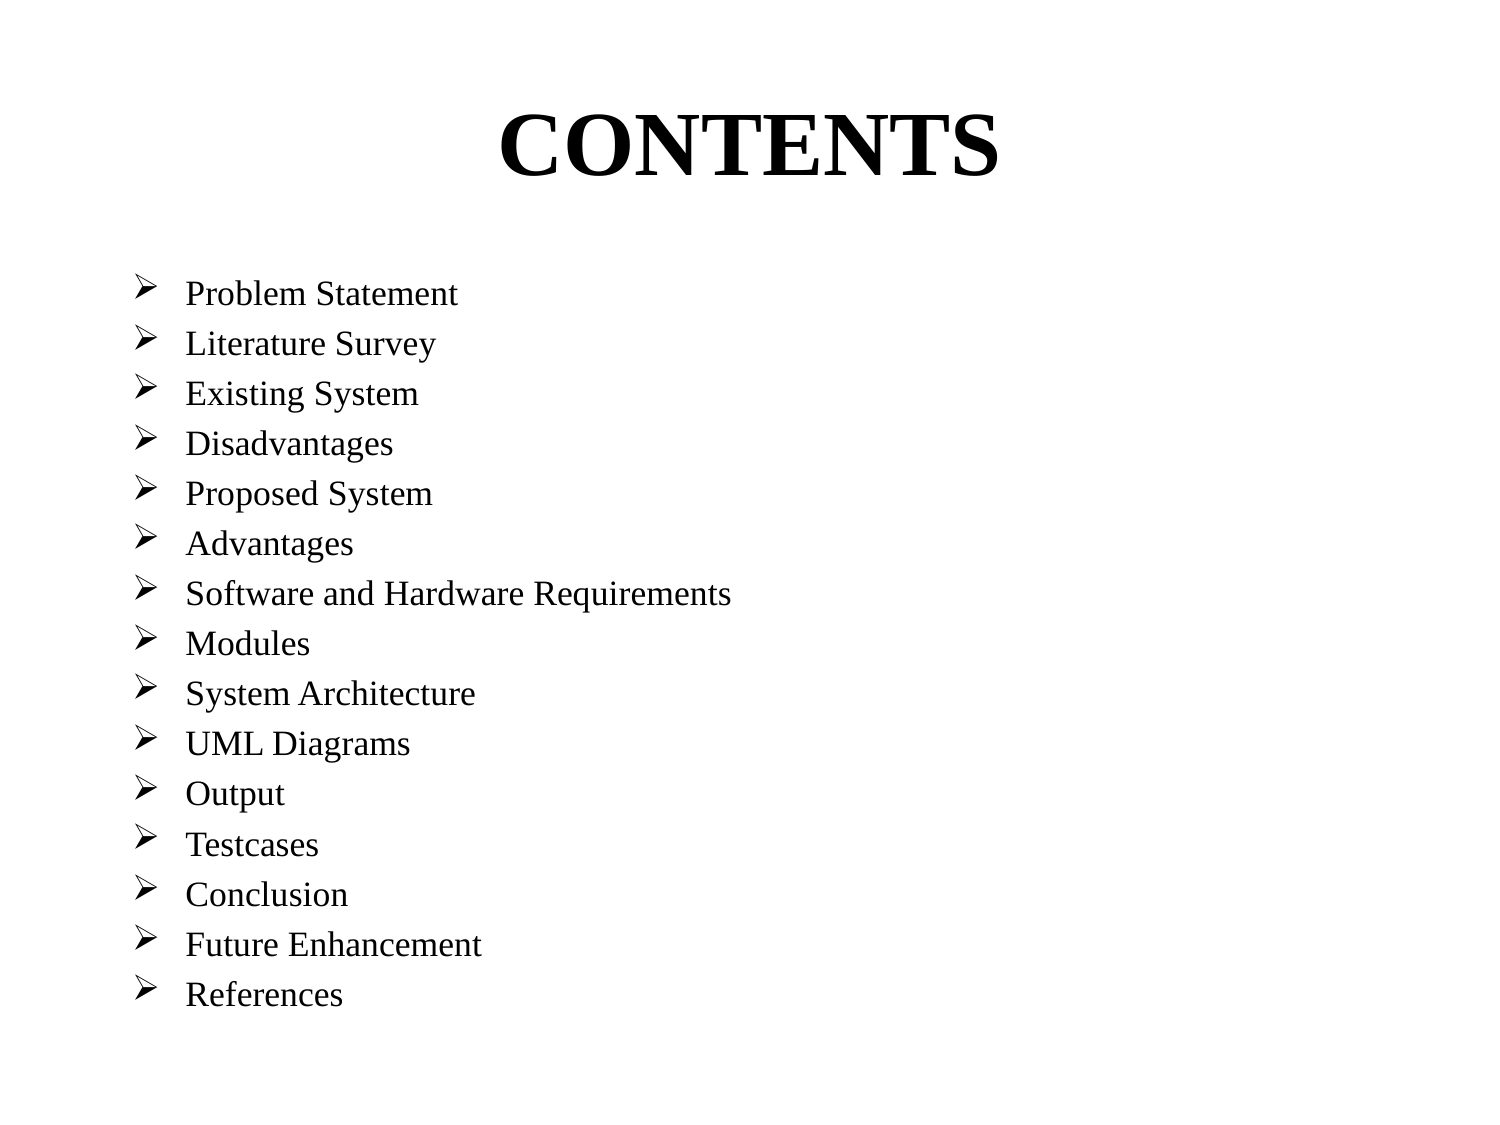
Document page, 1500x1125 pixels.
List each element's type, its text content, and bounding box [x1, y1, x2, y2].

list Problem Statement Literature Survey Existing System Disadvantages Proposed System Advantages Software and Hardware Requirements Modules System Architecture UML Diagrams Output Testcases Conclusion Future Enhancement References [117, 262, 1425, 1032]
title CONTENTS [75, 45, 1425, 233]
